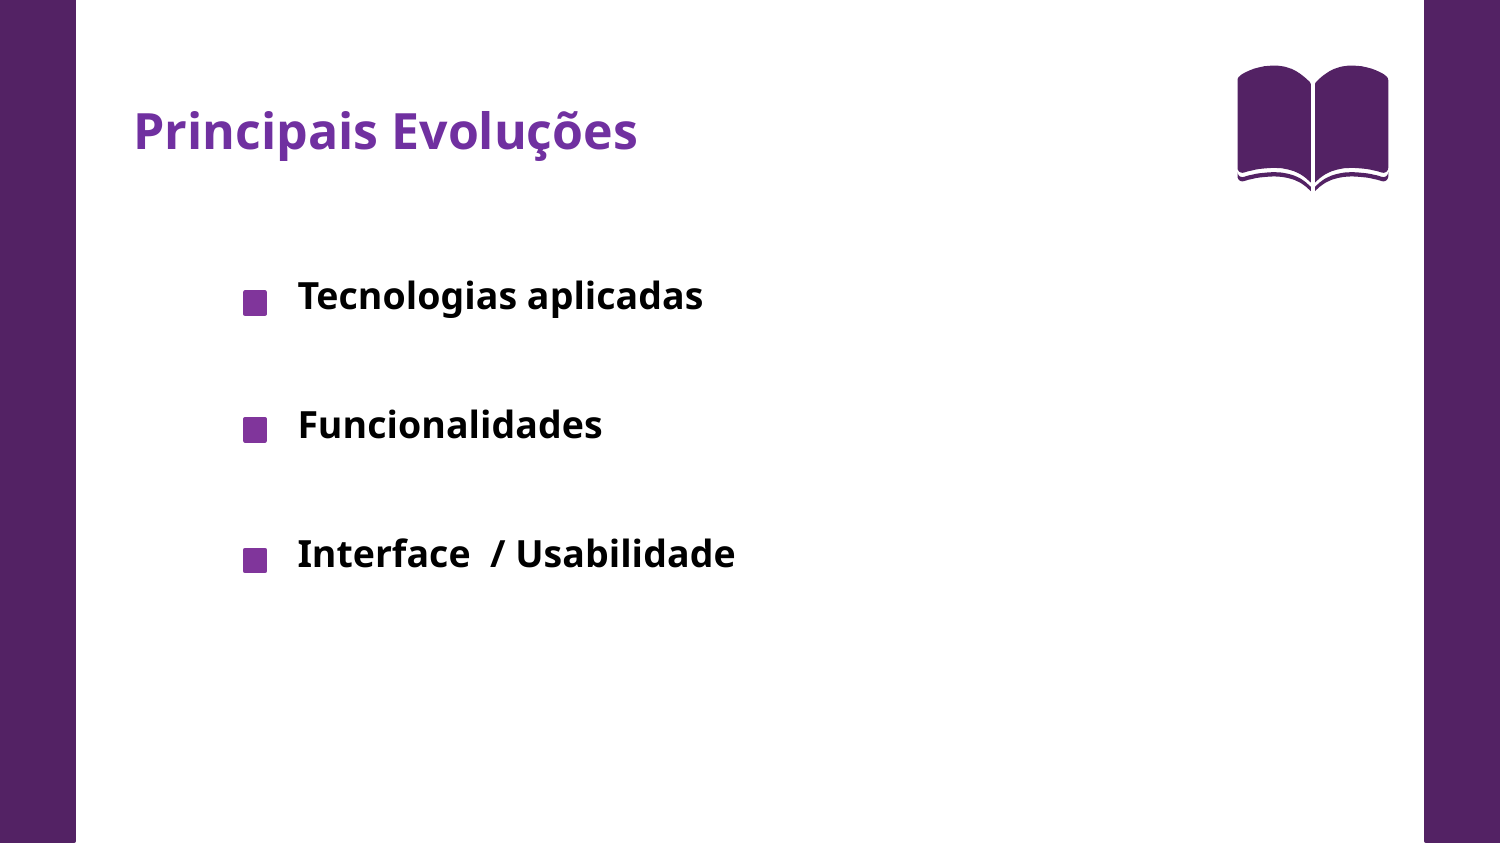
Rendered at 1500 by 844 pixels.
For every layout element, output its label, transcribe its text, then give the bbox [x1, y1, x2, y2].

text_box [243, 417, 267, 443]
text_box [243, 548, 267, 573]
text_box [0, 0, 76, 843]
text_box [243, 290, 267, 316]
text_box Principais Evoluções [118, 84, 698, 183]
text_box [1237, 65, 1389, 192]
text_box [1424, 0, 1500, 843]
text_box Tecnologias aplicadas Funcionalidades Interface / Usabilidade [285, 265, 843, 759]
